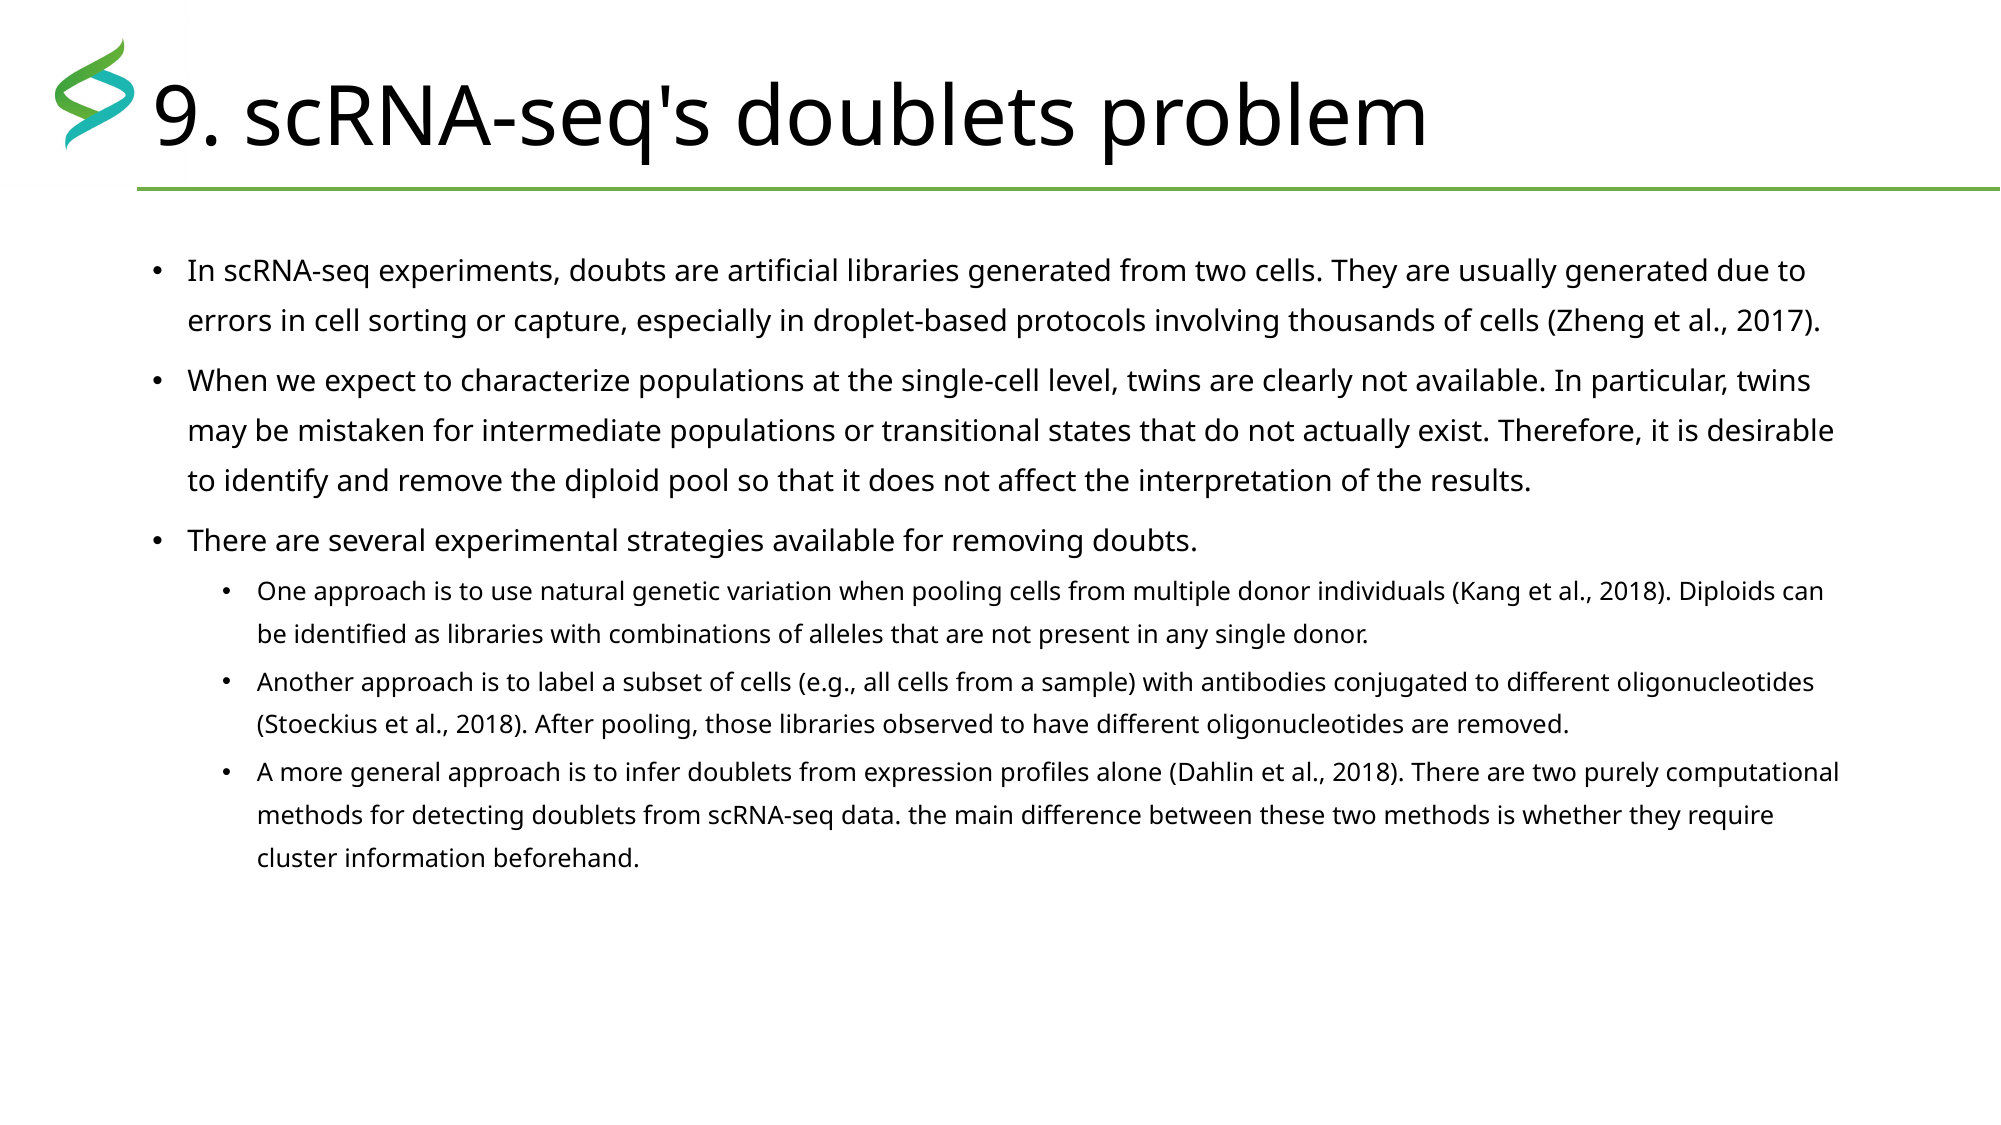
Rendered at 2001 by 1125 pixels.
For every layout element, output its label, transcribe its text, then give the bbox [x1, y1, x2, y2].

list In scRNA-seq experiments, doubts are artificial libraries generated from two cells. They are usually generated due to errors in cell sorting or capture, especially in droplet-based protocols involving thousands of cells (Zheng et al., 2017). When we expect to characterize populations at the single-cell level, twins are clearly not available. In particular, twins may be mistaken for intermediate populations or transitional states that do not actually exist. Therefore, it is desirable to identify and remove the diploid pool so that it does not affect the interpretation of the results. There are several experimental strategies available for removing doubts. One approach is to use natural genetic variation when pooling cells from multiple donor individuals (Kang et al., 2018). Diploids can be identified as libraries with combinations of alleles that are not present in any single donor. Another approach is to label a subset of cells (e.g., all cells from a sample) with antibodies conjugated to different oligonucleotides (Stoeckius et al., 2018). After pooling, those libraries observed to have different oligonucleotides are removed. A more general approach is to infer doublets from expression profiles alone (Dahlin et al., 2018). There are two purely computational methods for detecting doublets from scRNA-seq data. the main difference between these two methods is whether they require cluster information beforehand. [137, 230, 1863, 896]
picture [0, 0, 189, 189]
title 9. scRNA-seq's doublets problem [137, 59, 1863, 177]
